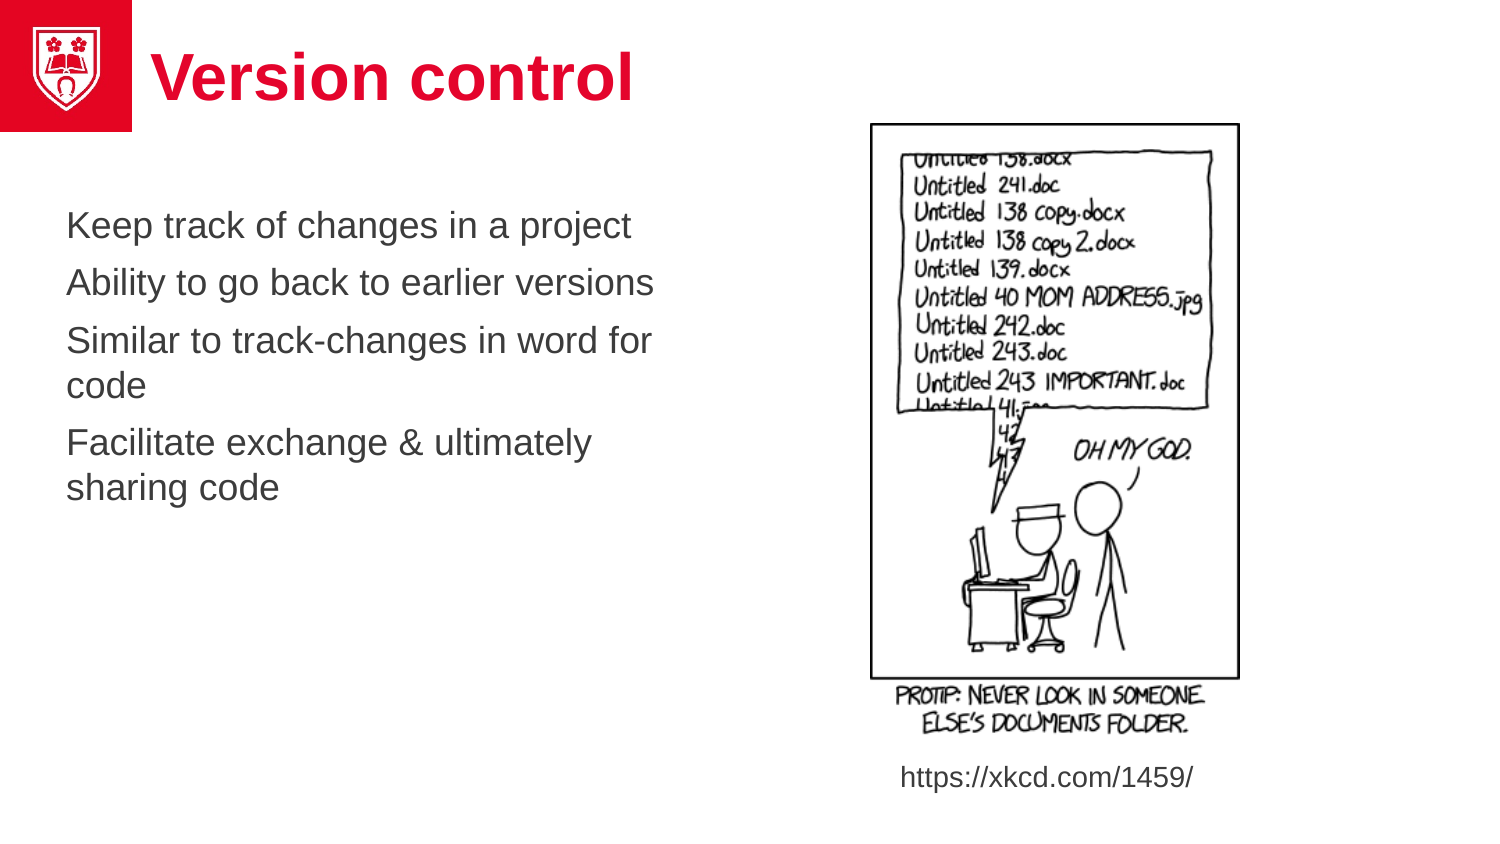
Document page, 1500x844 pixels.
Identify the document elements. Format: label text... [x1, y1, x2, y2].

list Keep track of changes in a project Ability to go back to earlier versions Similar to track-changes in word for code Facilitate exchange & ultimately sharing code [65, 193, 737, 774]
title Version control [150, 15, 1500, 132]
picture [870, 123, 1240, 737]
text_box https://xkcd.com/1459/ [885, 751, 1288, 801]
picture [0, 0, 132, 132]
